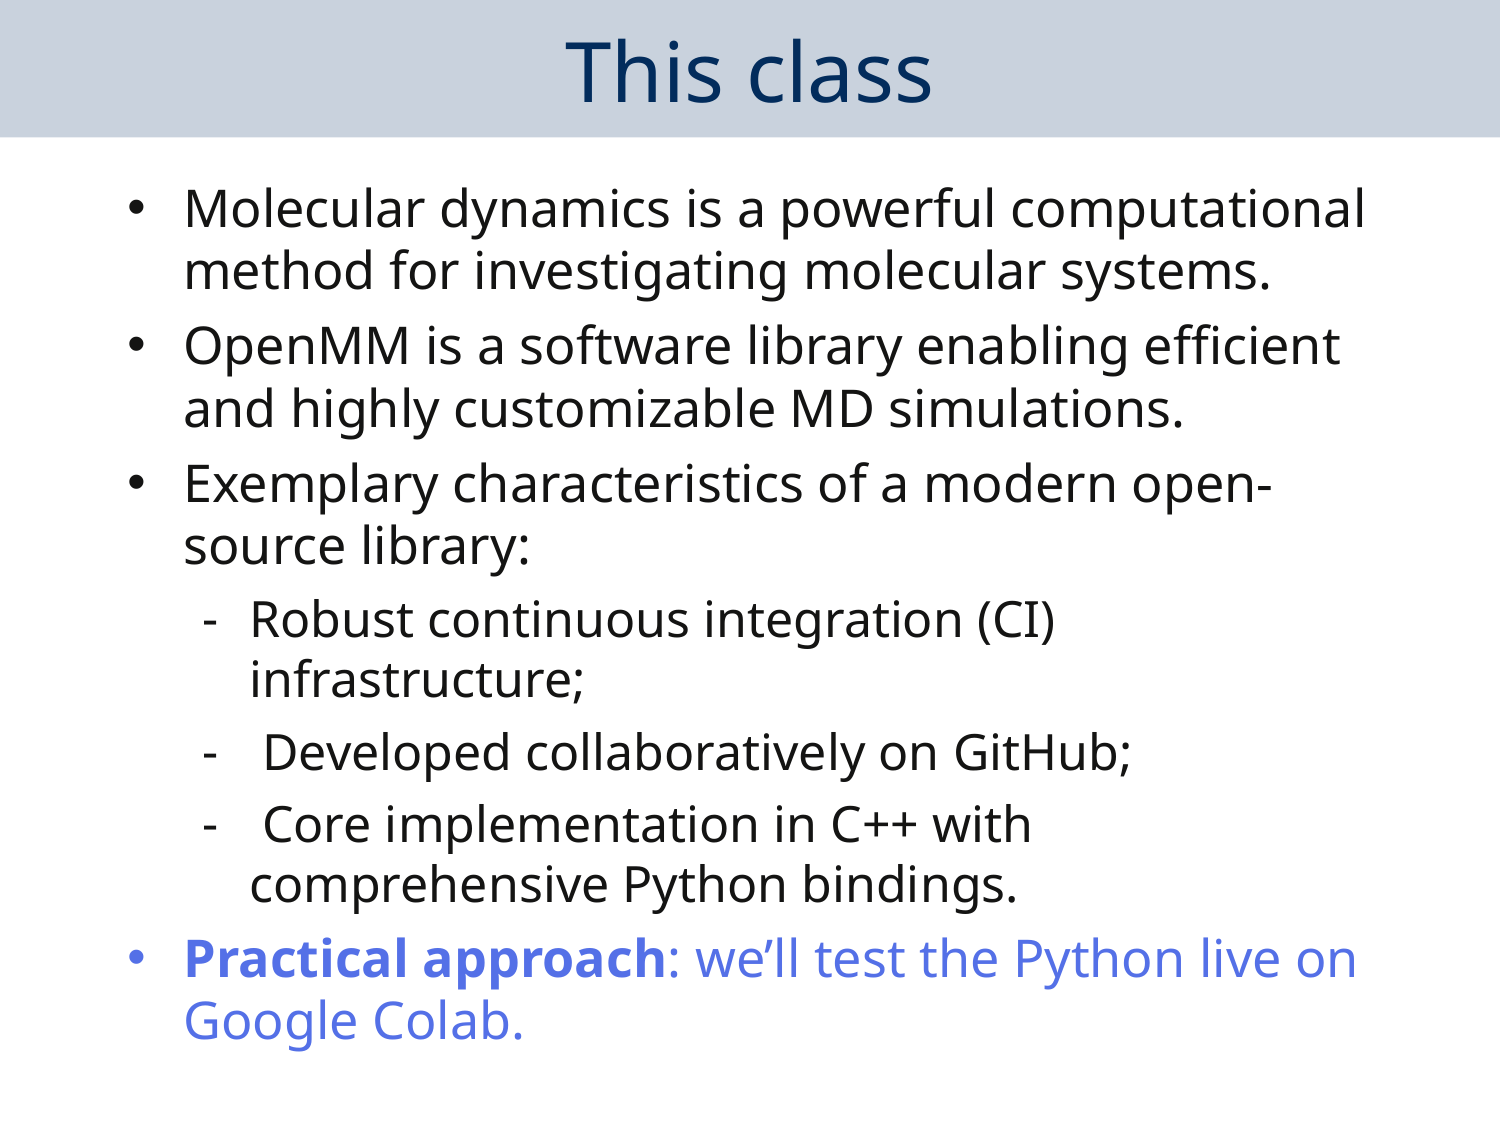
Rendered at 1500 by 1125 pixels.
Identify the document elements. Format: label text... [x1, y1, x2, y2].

list Molecular dynamics is a powerful computational method for investigating molecular systems. OpenMM is a software library enabling efficient and highly customizable MD simulations. Exemplary characteristics of a modern open-source library: Robust continuous integration (CI) infrastructure; Developed collaboratively on GitHub; Core implementation in C++ with comprehensive Python bindings. Practical approach: we’ll test the Python live on Google Colab. [112, 187, 1388, 1038]
text_box This class [0, 0, 1500, 138]
